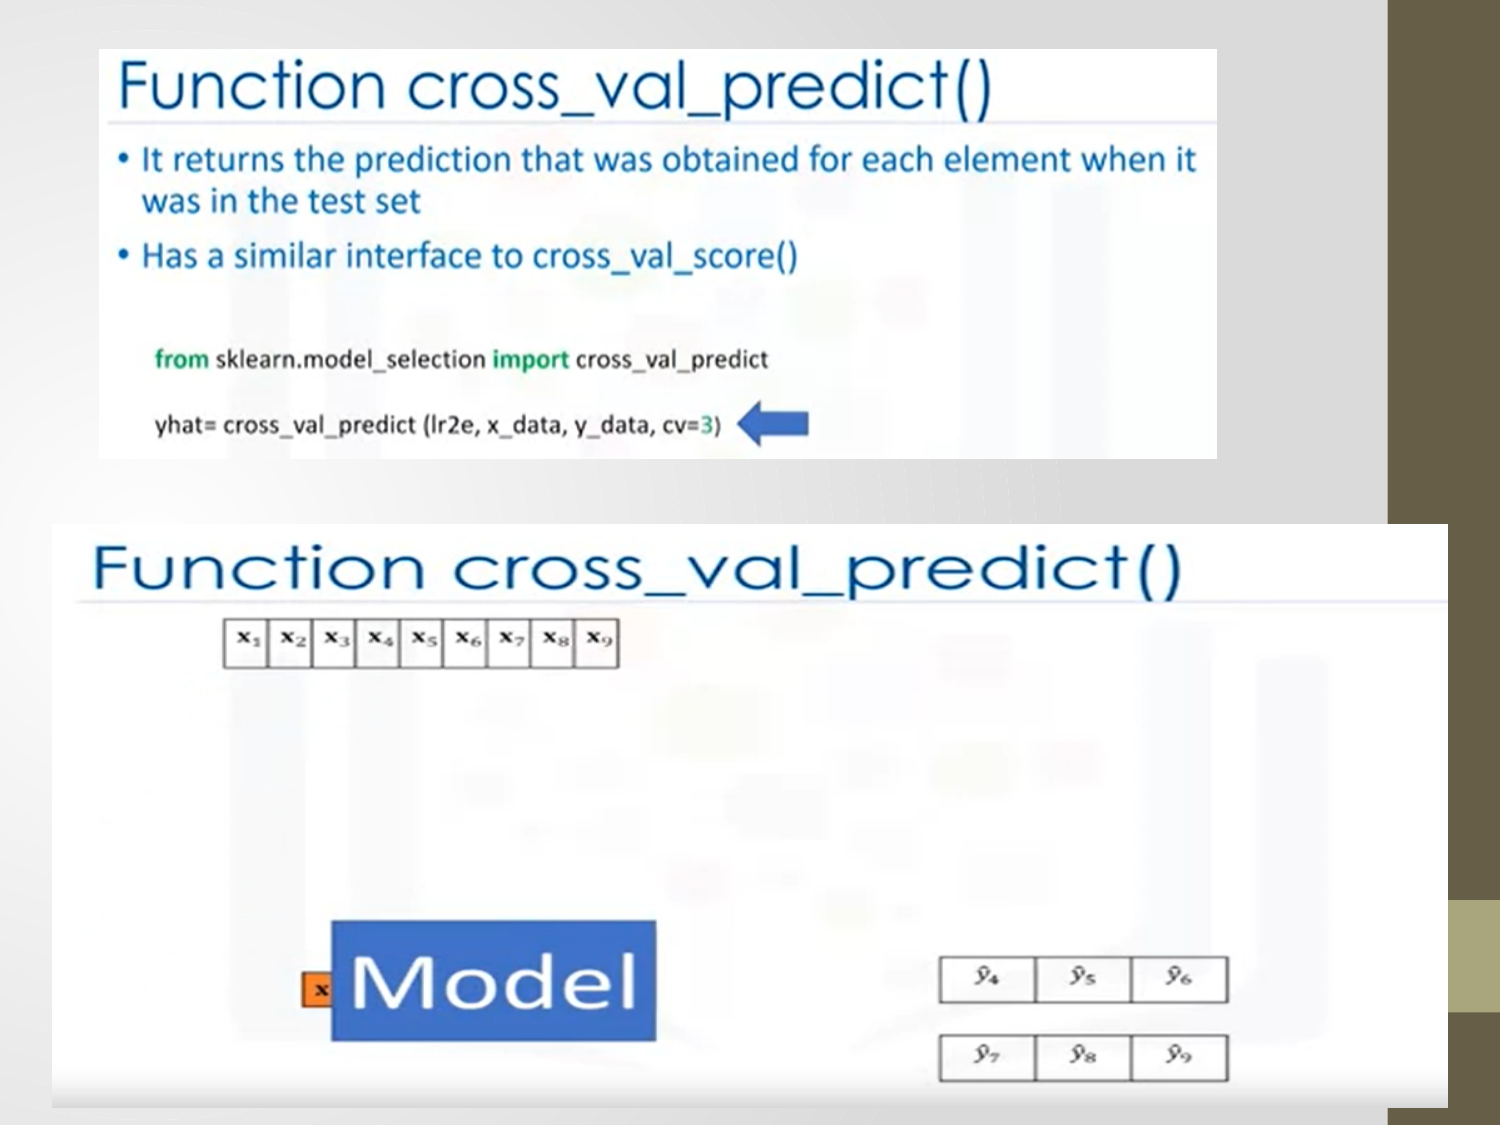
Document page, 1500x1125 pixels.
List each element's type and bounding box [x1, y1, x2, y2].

list [99, 49, 1217, 460]
picture [51, 524, 1449, 1109]
